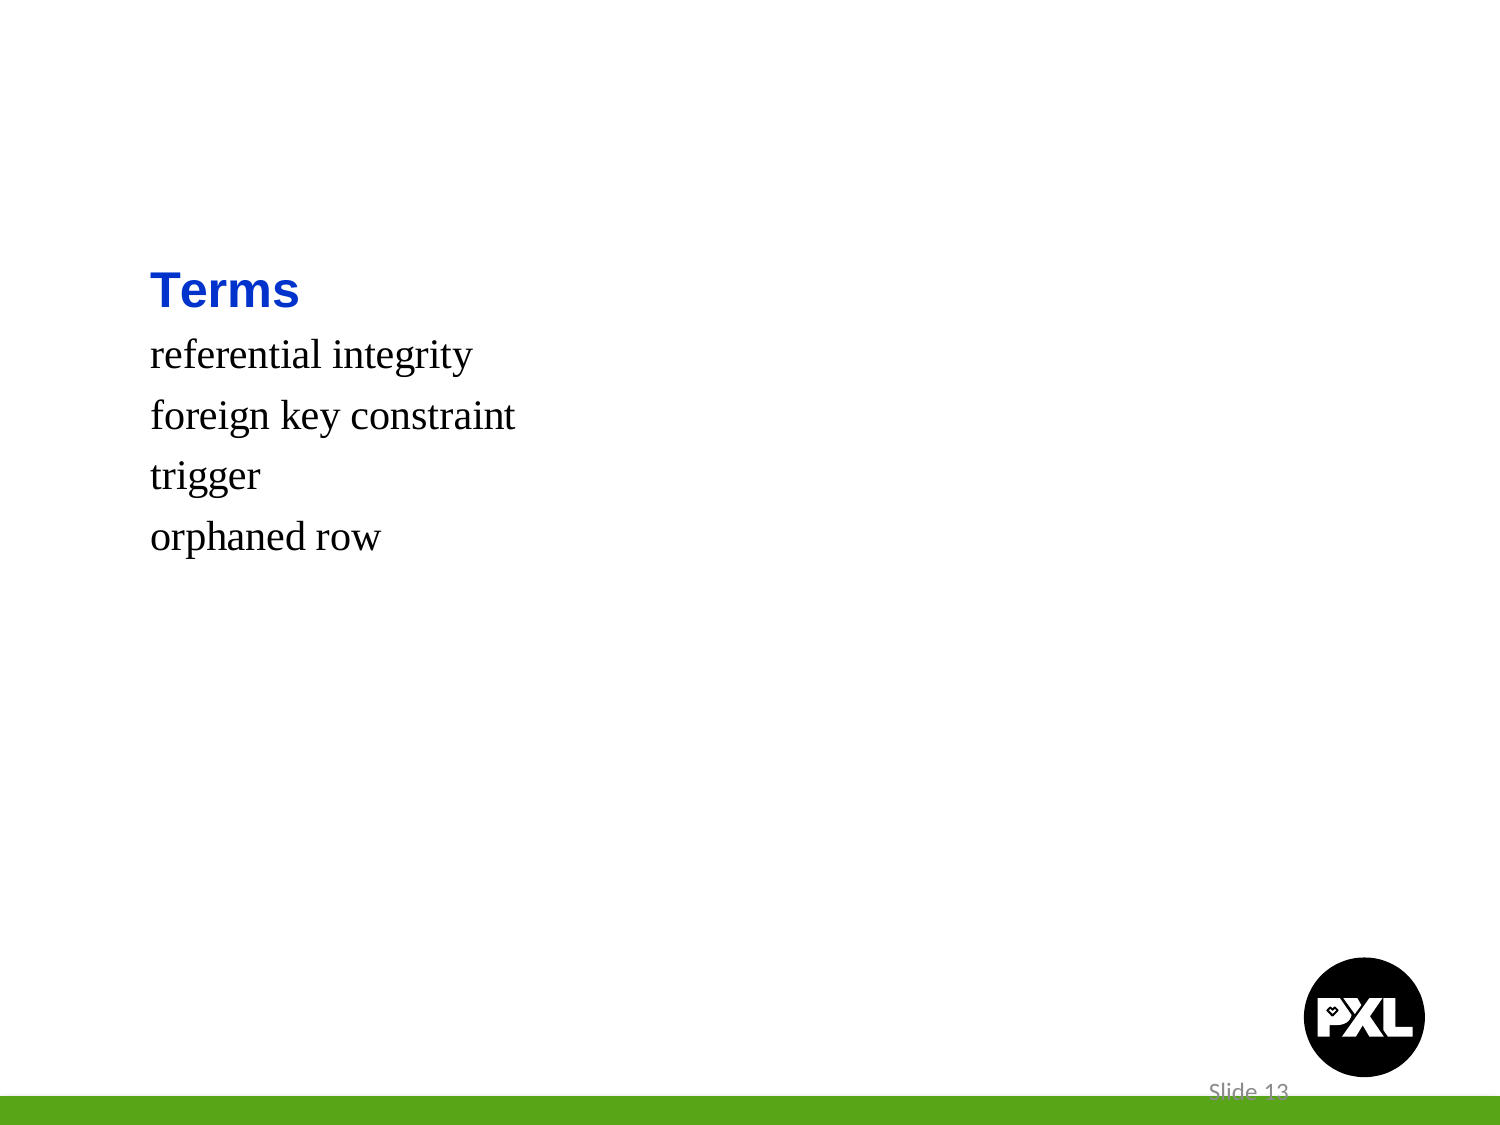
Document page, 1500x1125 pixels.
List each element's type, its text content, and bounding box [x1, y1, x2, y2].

slide_number Slide 13 [1074, 1042, 1304, 1103]
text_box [149, 262, 1352, 574]
